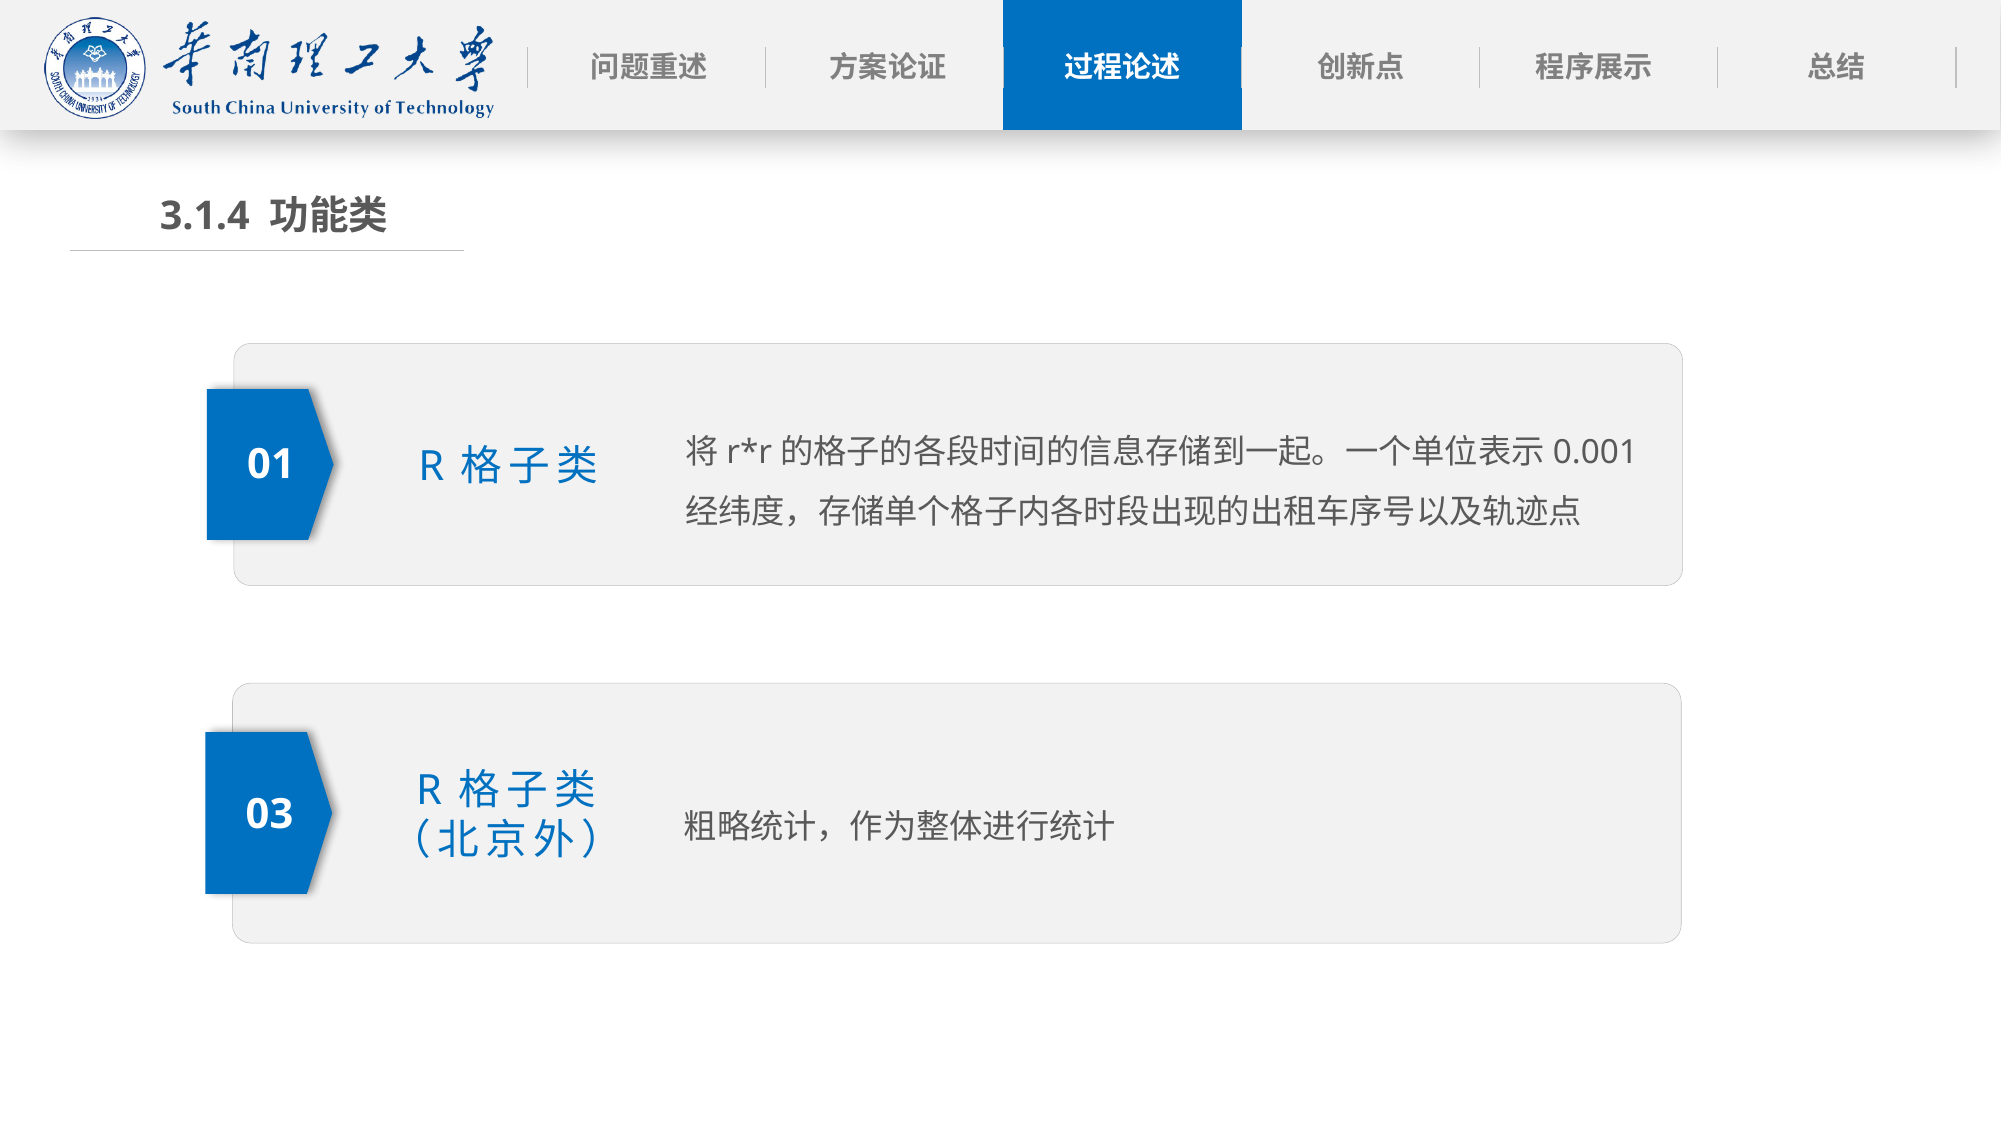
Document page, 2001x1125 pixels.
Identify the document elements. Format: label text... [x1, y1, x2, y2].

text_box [206, 343, 1683, 586]
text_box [205, 683, 1682, 944]
picture [44, 17, 494, 119]
text_box 3.1.4 功能类 [72, 181, 476, 245]
